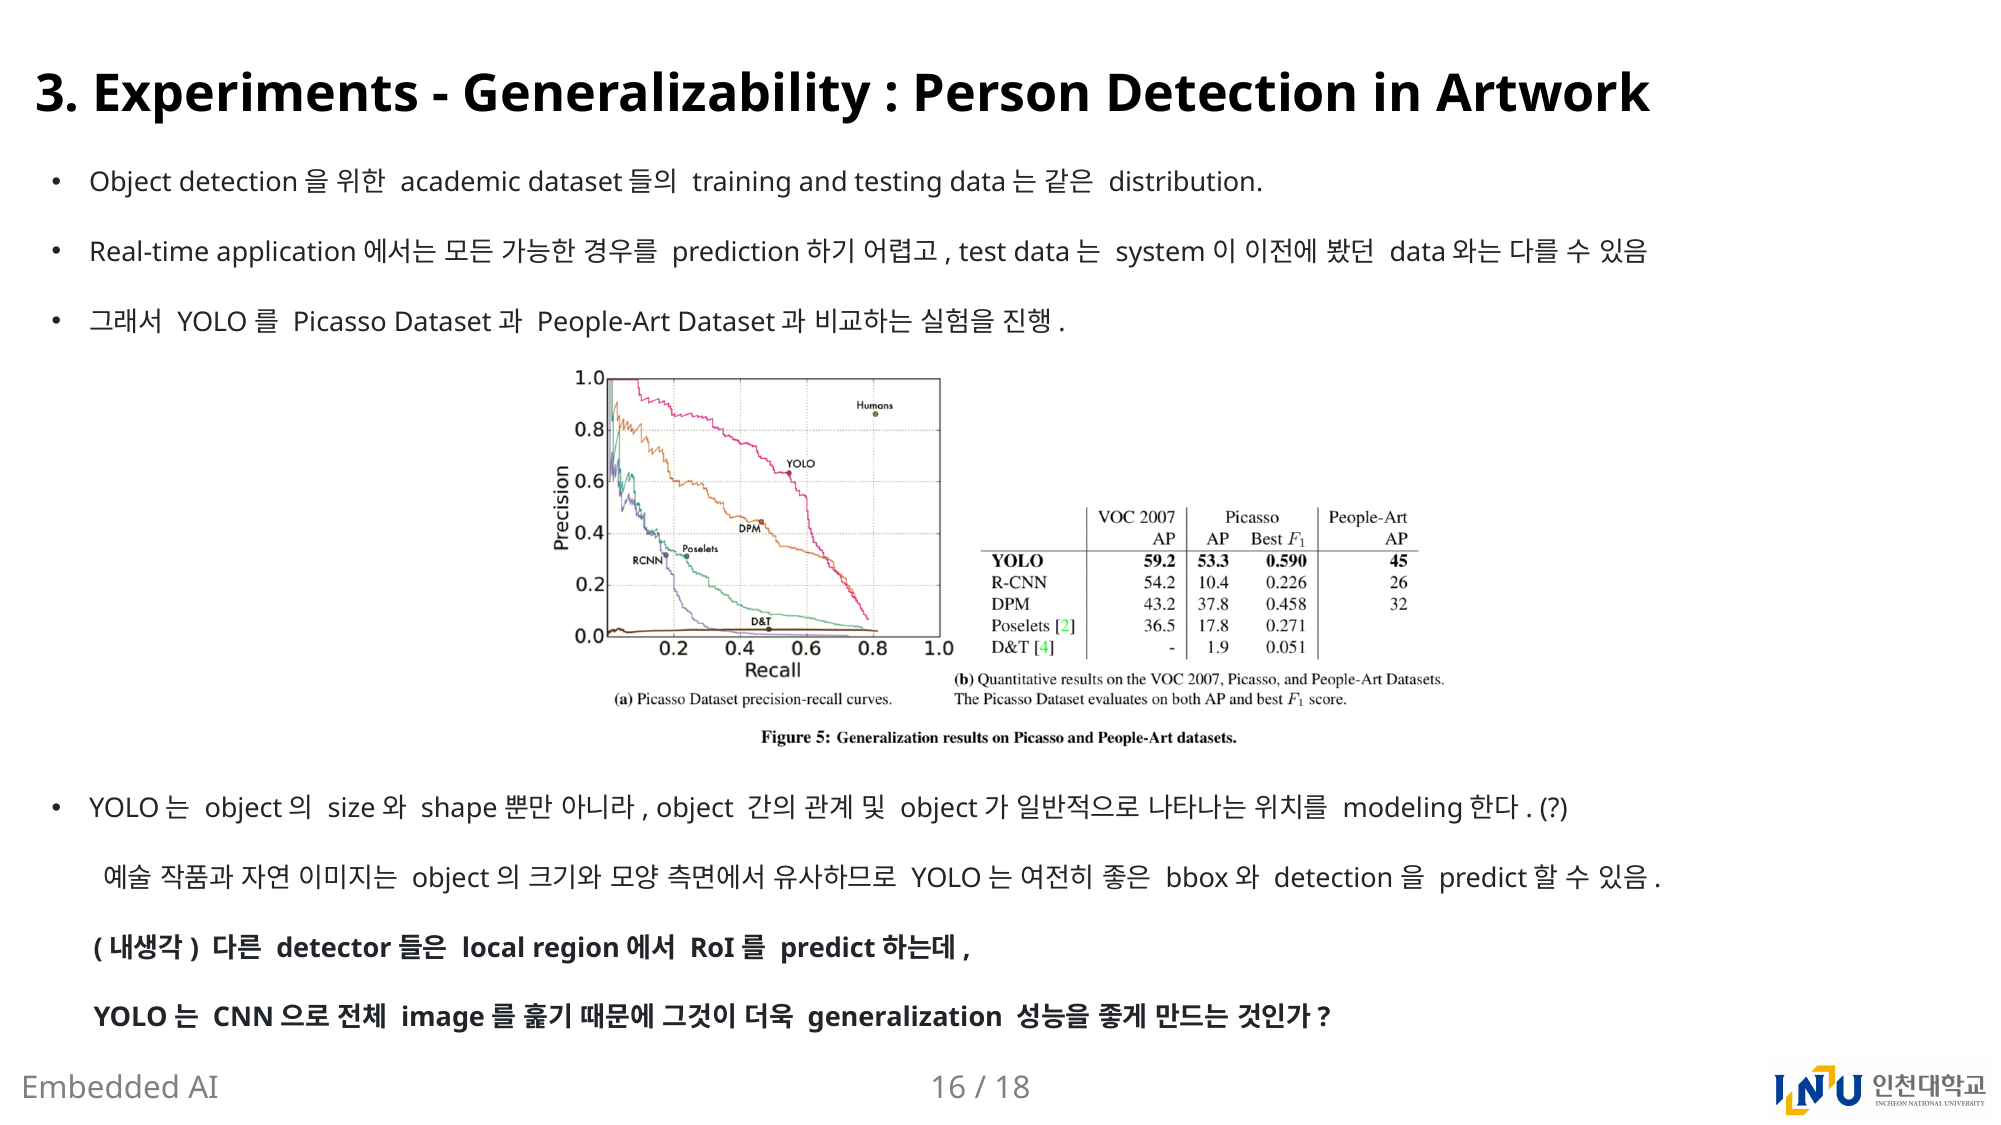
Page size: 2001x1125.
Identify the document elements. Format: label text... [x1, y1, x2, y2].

picture [542, 356, 1457, 757]
picture [1766, 1055, 1994, 1120]
list Object detection을 위한 academic dataset들의 training and testing data는 같은 distribution. Real-time application에서는 모든 가능한 경우를 prediction하기 어렵고, test data는 system이 이전에 봤던 data와는 다를 수 있음 그래서 YOLO를 Picasso Dataset과 People-Art Dataset과 비교하는 실험을 진행. YOLO는 object의 size와 shape뿐만 아니라, object 간의 관계 및 object가 일반적으로 나타나는 위치를 modeling한다. (?) 예술 작품과 자연 이미지는 object의 크기와 모양 측면에서 유사하므로 YOLO는 여전히 좋은 bbox와 detection을 predict할 수 있음. (내생각) 다른 detector들은 local region에서 RoI를 predict하는데, YOLO는 CNN으로 전체 image를 훑기 때문에 그것이 더욱 generalization 성능을 좋게 만드는 것인가? [36, 140, 1958, 1060]
title 3. Experiments - Generalizability : Person Detection in Artwork [20, 9, 1981, 141]
